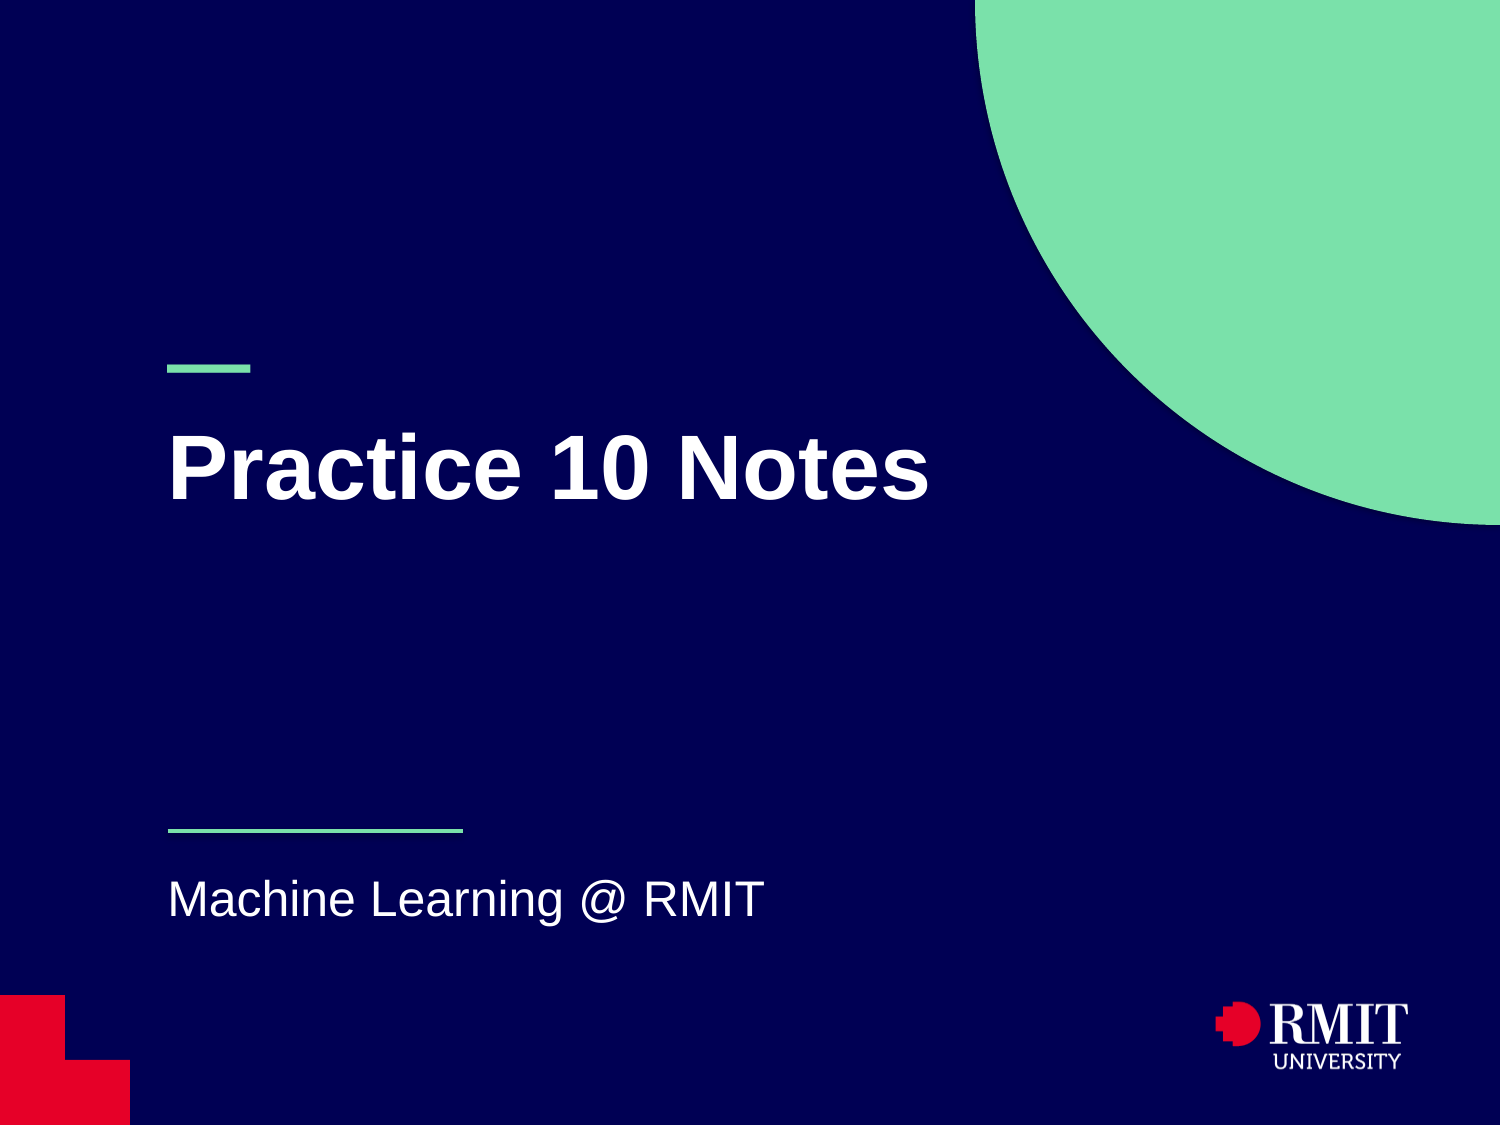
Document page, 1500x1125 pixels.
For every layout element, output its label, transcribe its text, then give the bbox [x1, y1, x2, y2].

text_box Machine Learning @ RMIT [152, 858, 1068, 1049]
title — Practice 10 Notes [152, 300, 1196, 803]
picture [1196, 984, 1427, 1089]
